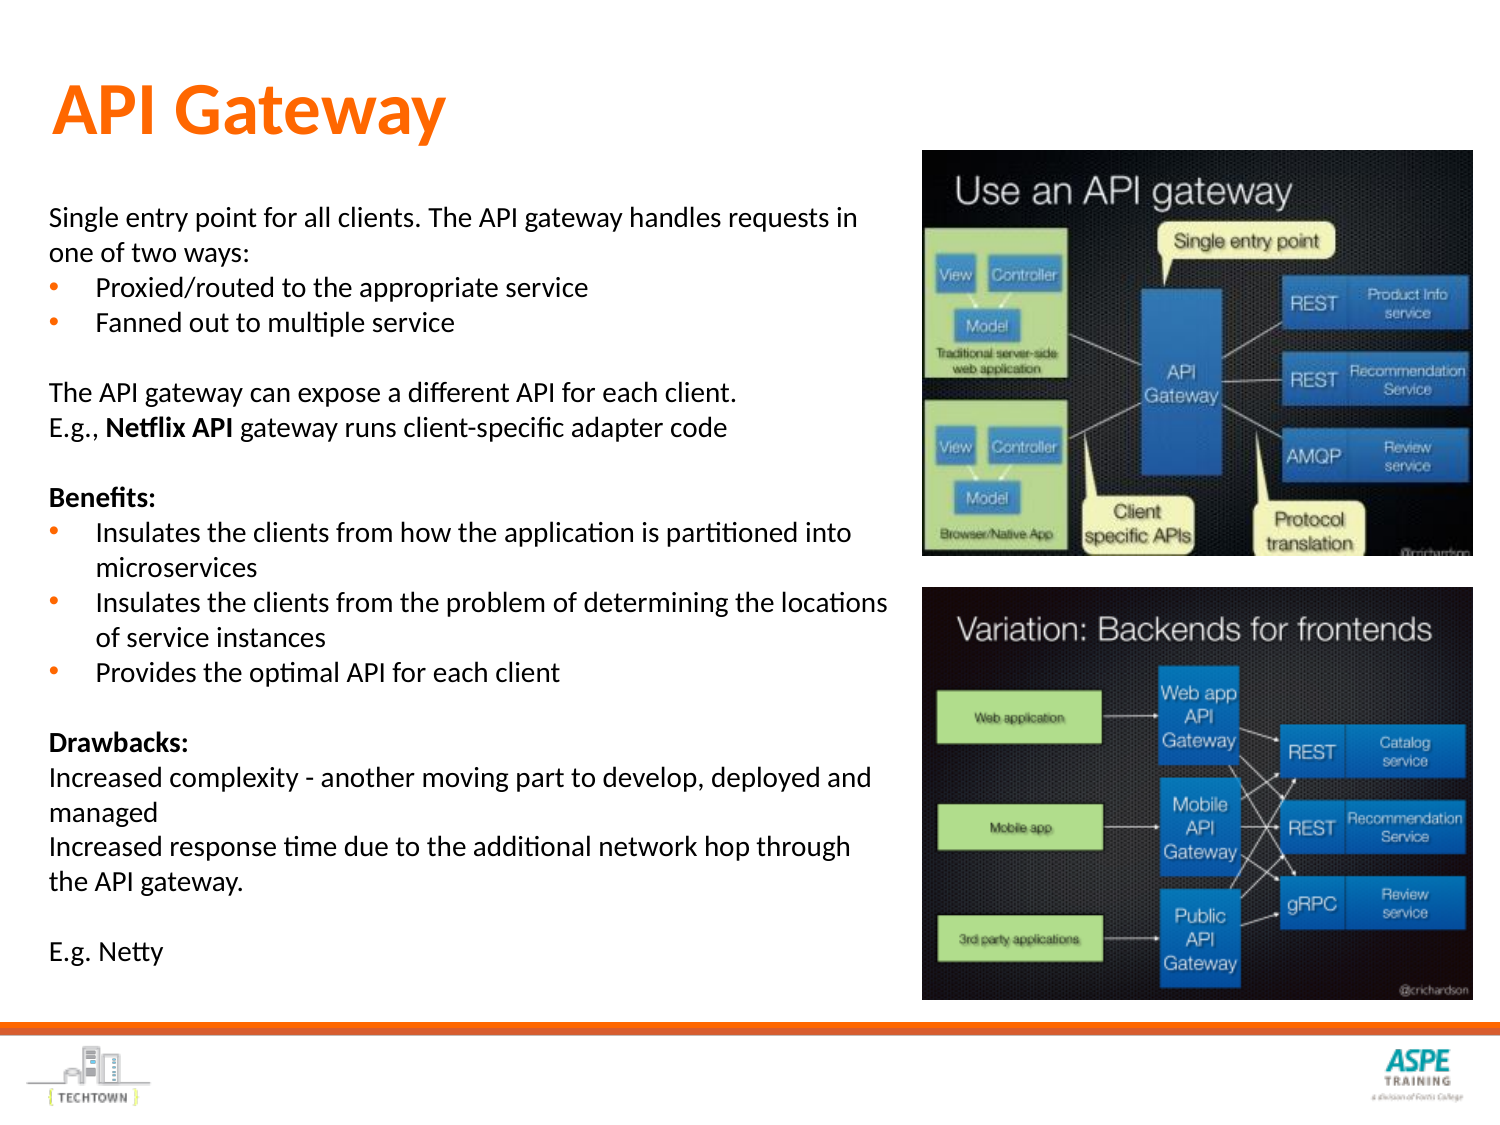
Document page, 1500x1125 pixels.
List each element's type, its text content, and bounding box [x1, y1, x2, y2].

picture [922, 150, 1473, 556]
text_box Single entry point for all clients. The API gateway handles requests in one of two ways: Proxied/routed to the appropriate service Fanned out to multiple service The API gateway can expose a different API for each client. E.g., Netflix API gateway runs client-specific adapter code Benefits: Insulates the clients from how the application is partitioned into microservices Insulates the clients from the problem of determining the locations of service instances Provides the optimal API for each client Drawbacks: Increased complexity - another moving part to develop, deployed and managed Increased response time due to the additional network hop through the API gateway. E.g. Netty [33, 191, 909, 975]
title API Gateway [37, 15, 1332, 206]
picture [922, 587, 1473, 1000]
